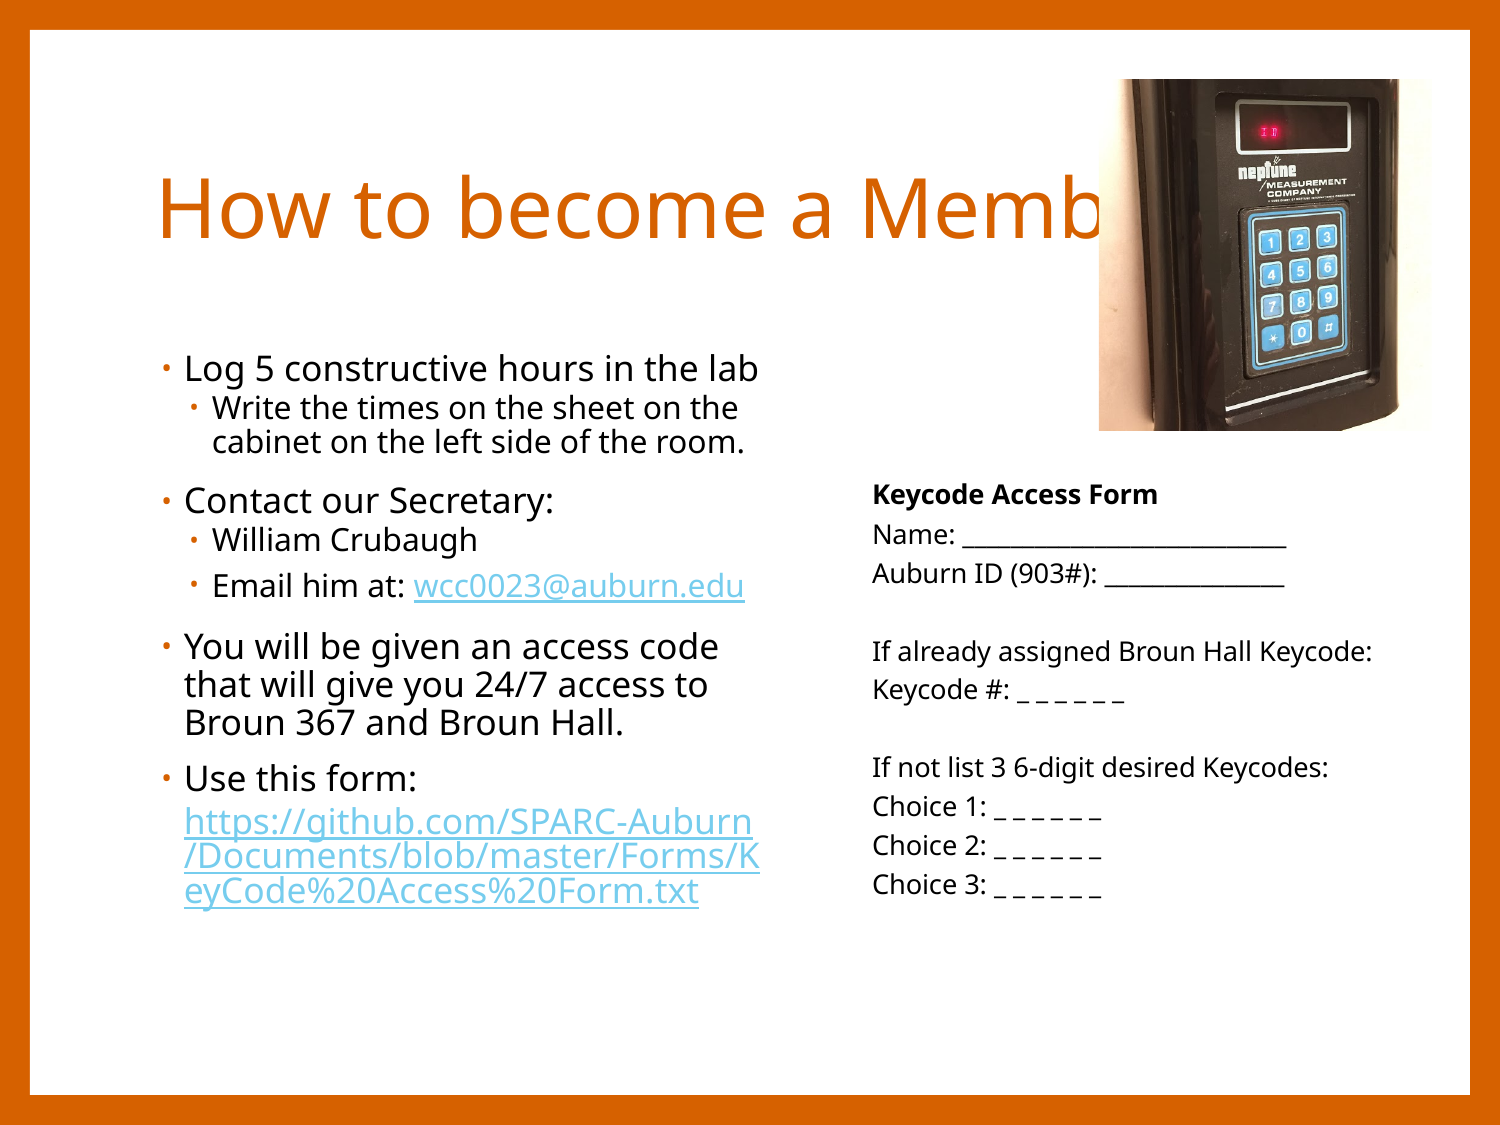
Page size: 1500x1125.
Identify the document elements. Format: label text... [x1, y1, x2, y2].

list Log 5 constructive hours in the lab Write the times on the sheet on the cabinet on the left side of the room. Contact our Secretary: William Crubaugh Email him at: wcc0023@auburn.edu You will be given an access code that will give you 24/7 access to Broun 367 and Broun Hall. Use this form: https://github.com/SPARC-Auburn/Documents/blob/master/Forms/KeyCode%20Access%20Form.txt [140, 343, 779, 874]
text_box Keycode Access Form Name: ___________________________ Auburn ID (903#): _______________ If already assigned Broun Hall Keycode: Keycode #: _ _ _ _ _ _ If not list 3 6-digit desired Keycodes: Choice 1: _ _ _ _ _ _ Choice 2: _ _ _ _ _ _ Choice 3: _ _ _ _ _ _ [855, 465, 1390, 925]
title How to become a Member [140, 99, 1092, 323]
picture [1098, 78, 1432, 431]
